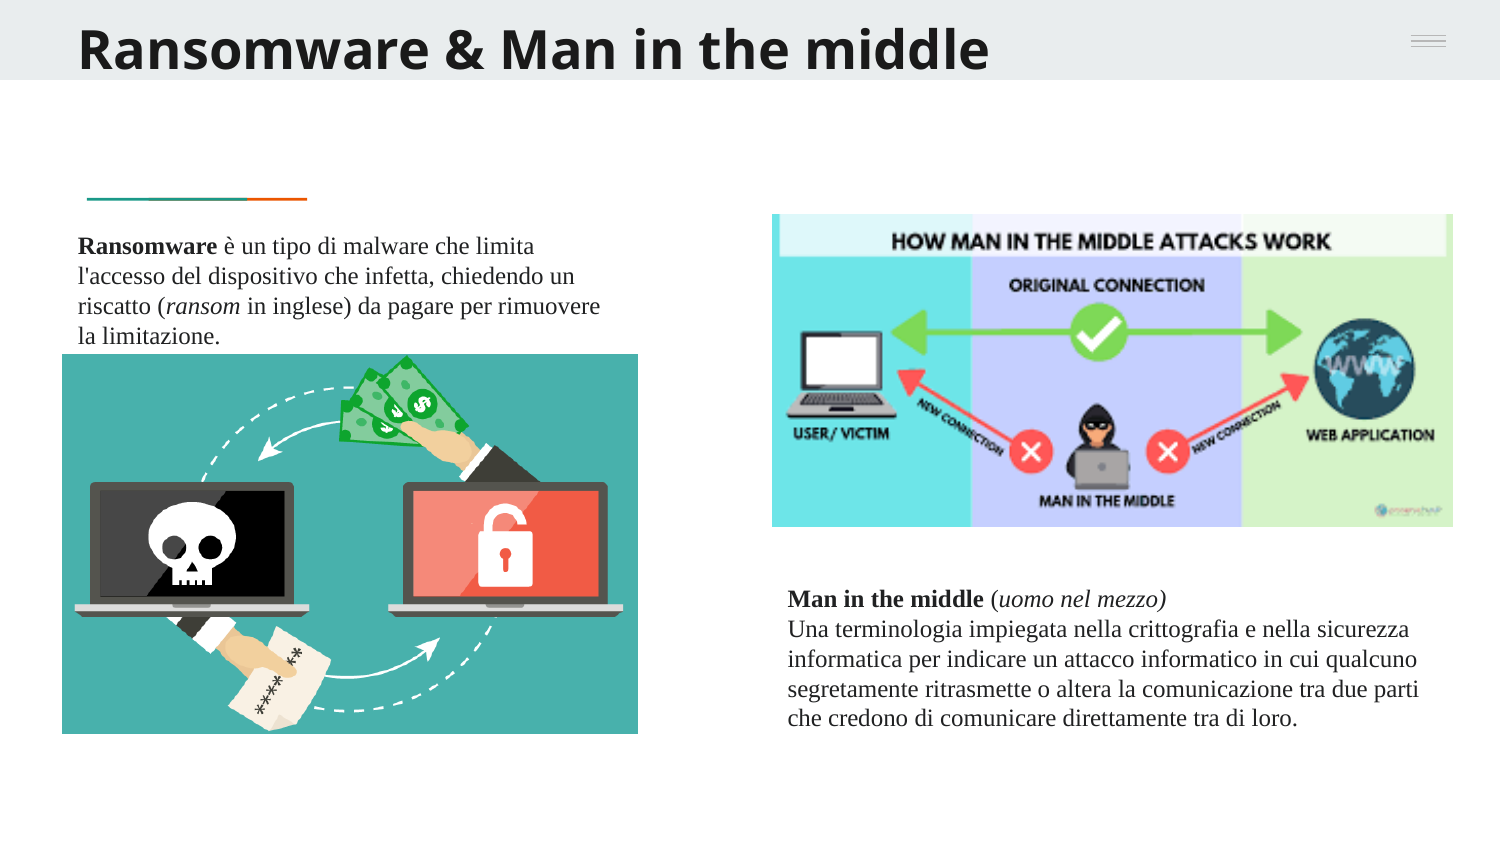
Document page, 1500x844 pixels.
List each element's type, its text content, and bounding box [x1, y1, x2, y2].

picture [62, 354, 638, 734]
text_box Man in the middle (uomo nel mezzo) Una terminologia impiegata nella crittografia e nella sicurezza informatica per indicare un attacco informatico in cui qualcuno segretamente ritrasmette o altera la comunicazione tra due parti che credono di comunicare direttamente tra di loro. [772, 567, 1453, 746]
picture [772, 214, 1453, 527]
text_box Ransomware è un tipo di malware che limita l'accesso del dispositivo che infetta, chiedendo un riscatto (ransom in inglese) da pagare per rimuovere la limitazione. . [62, 214, 638, 354]
title Ransomware & Man in the middle [62, 0, 1325, 88]
